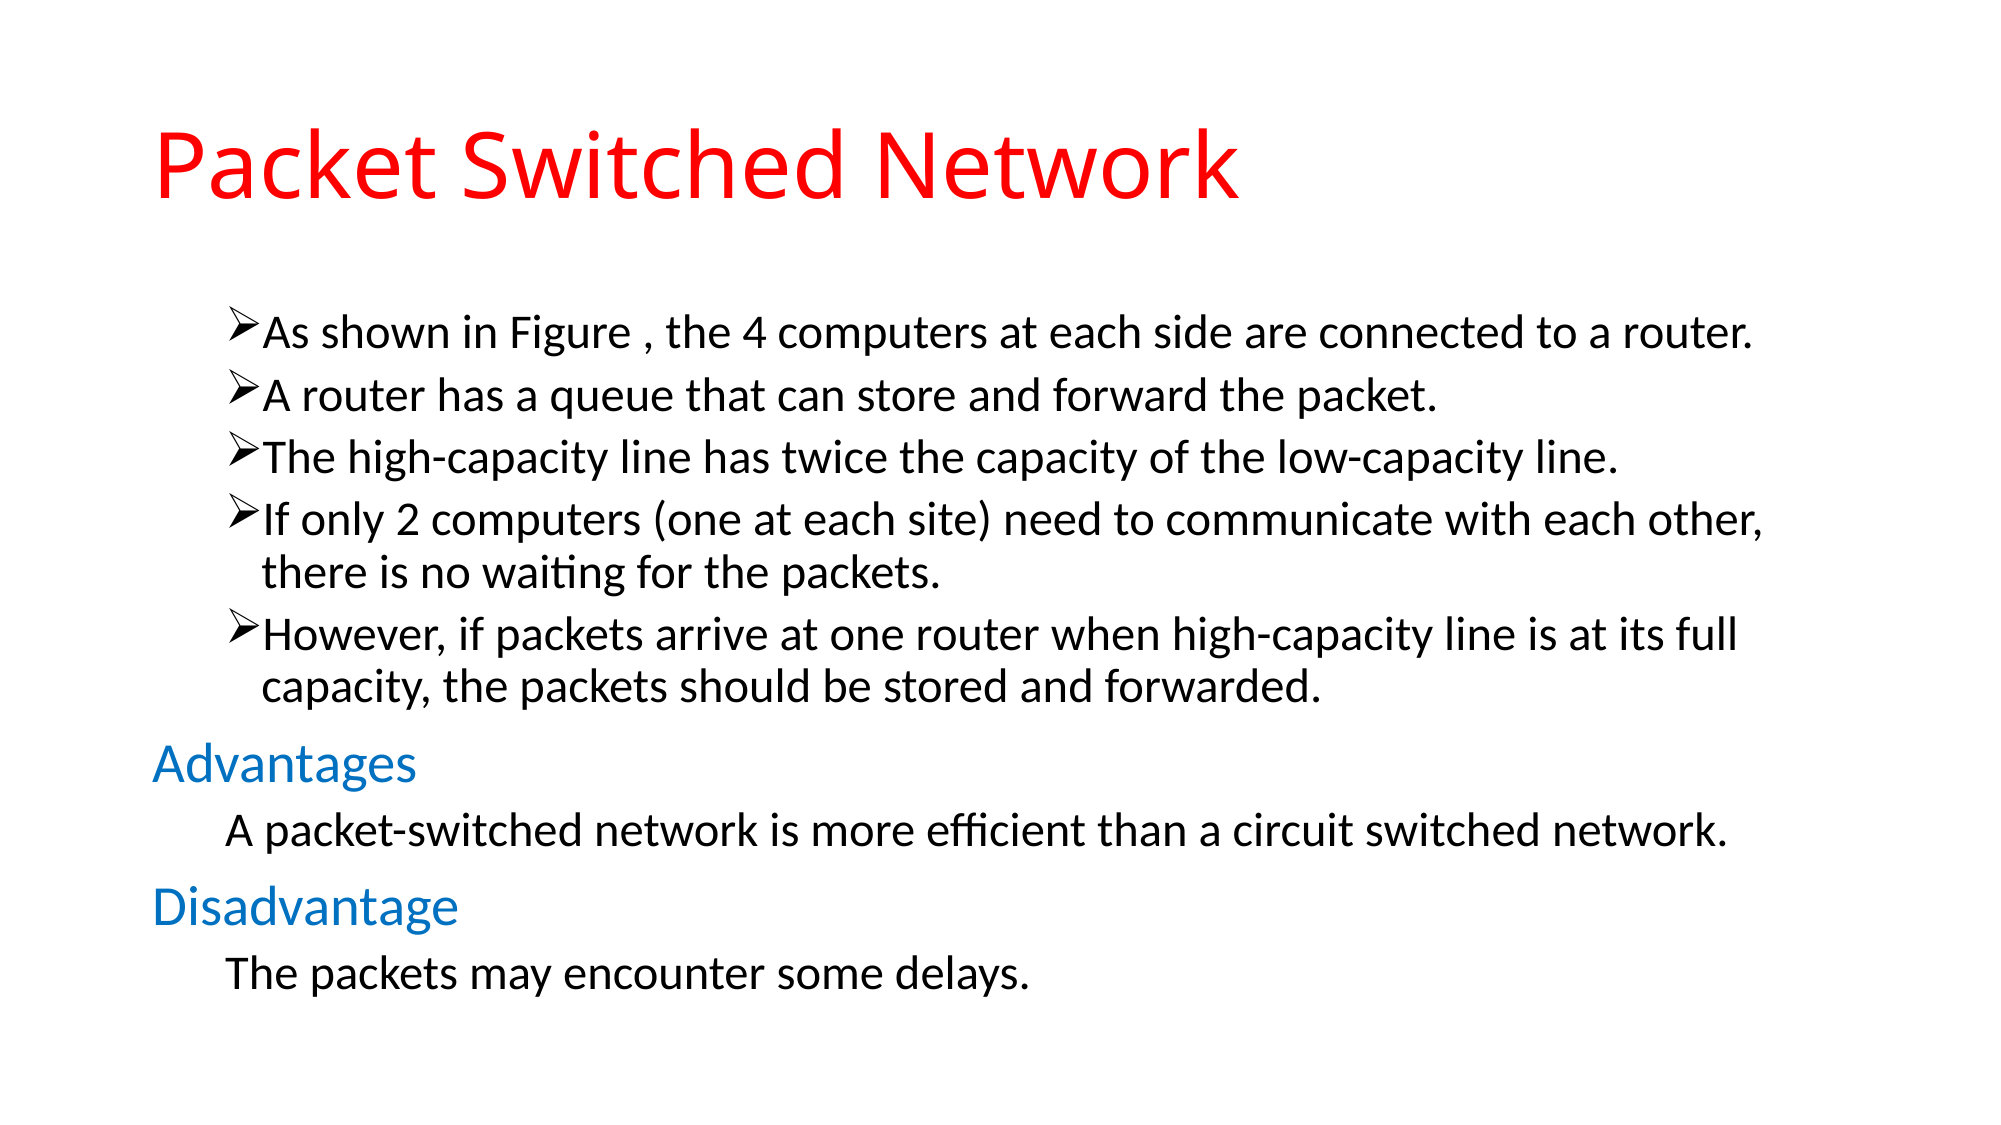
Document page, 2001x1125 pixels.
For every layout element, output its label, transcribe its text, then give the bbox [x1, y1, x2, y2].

title Packet Switched Network [137, 59, 1863, 278]
list As shown in Figure , the 4 computers at each side are connected to a router. A router has a queue that can store and forward the packet. The high-capacity line has twice the capacity of the low-capacity line. If only 2 computers (one at each site) need to communicate with each other, there is no waiting for the packets. However, if packets arrive at one router when high-capacity line is at its full capacity, the packets should be stored and forwarded. Advantages A packet-switched network is more efficient than a circuit switched network. Disadvantage The packets may encounter some delays. [137, 299, 1863, 1014]
